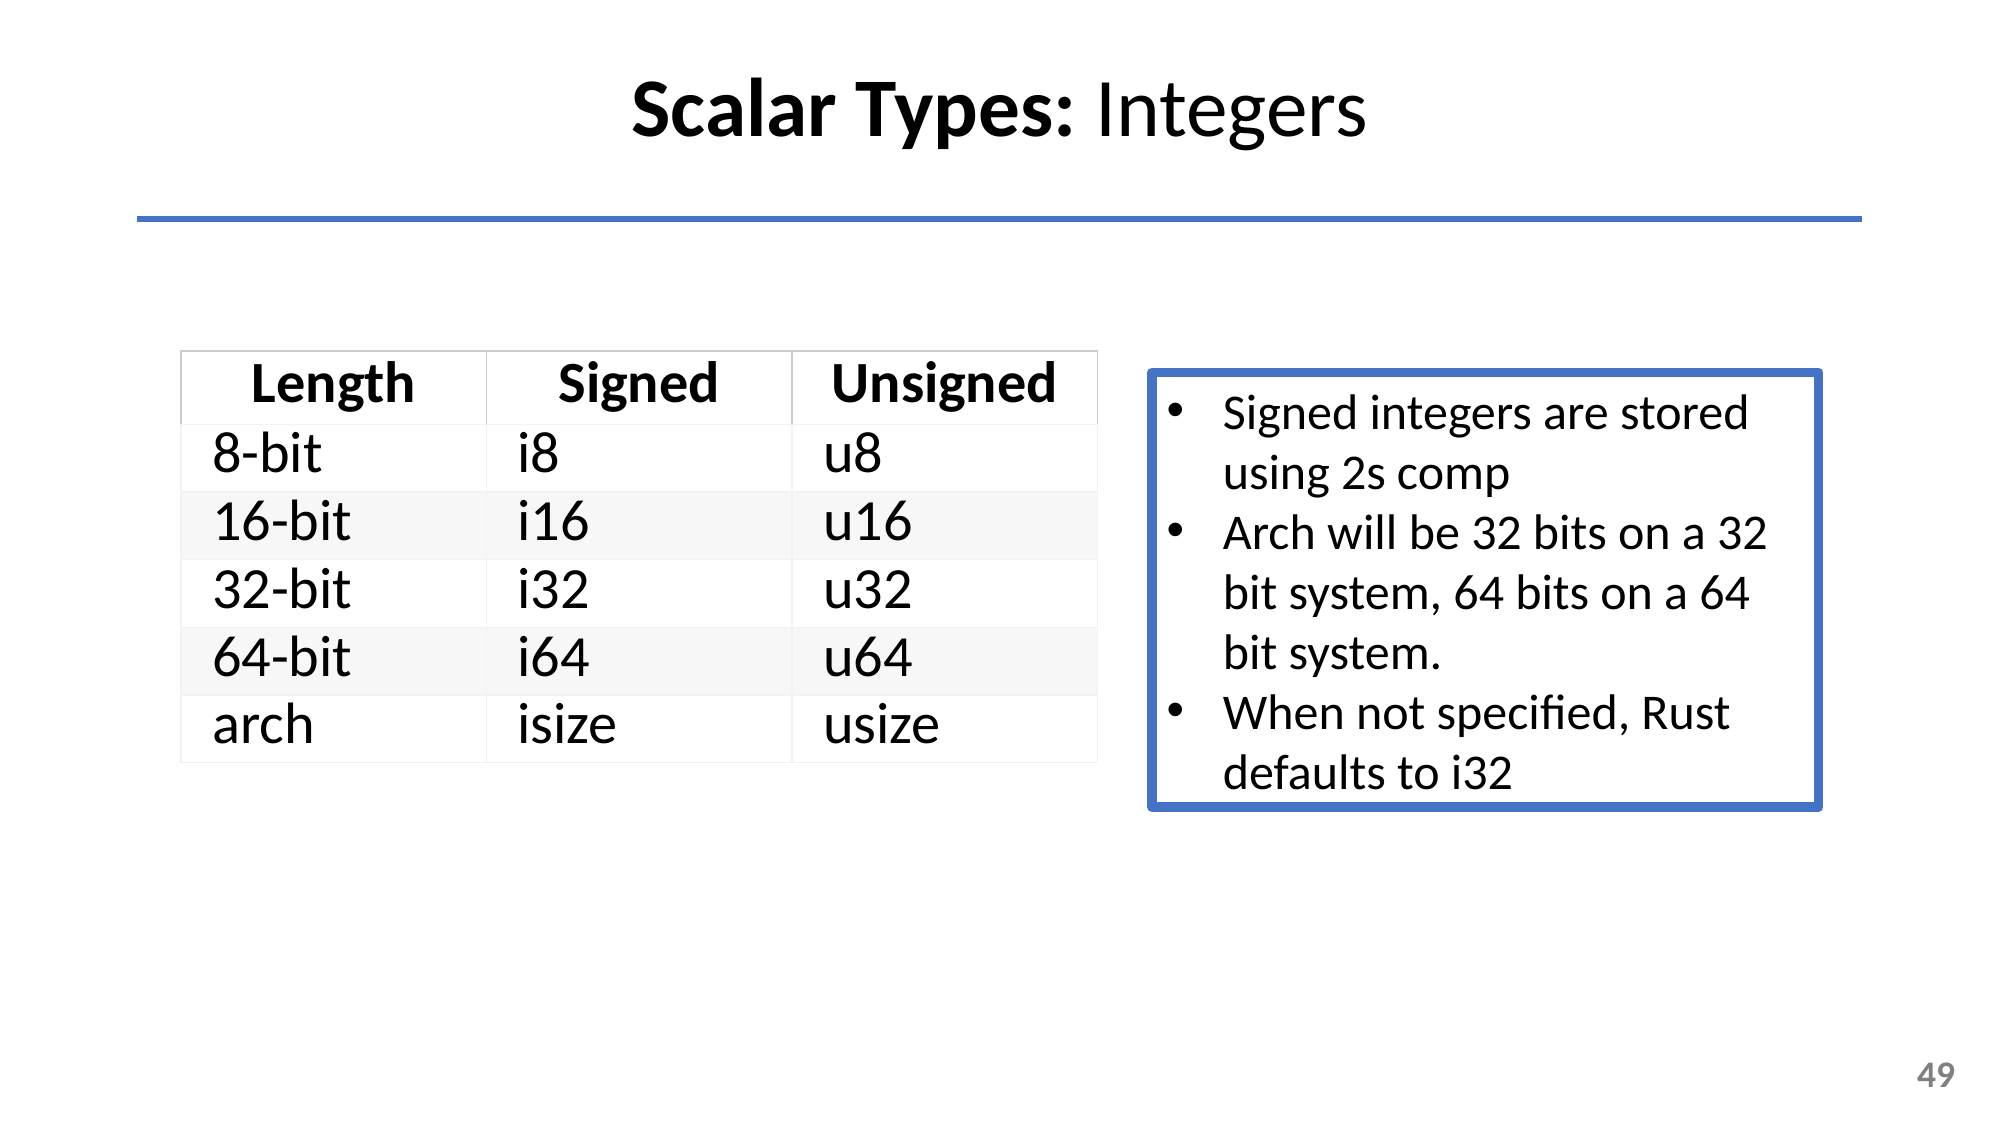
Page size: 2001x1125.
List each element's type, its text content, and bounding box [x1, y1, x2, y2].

table_cell i8 [487, 425, 791, 491]
slide_number 49 [1520, 1042, 1970, 1103]
table_cell isize [487, 696, 791, 762]
table_cell arch [182, 696, 486, 762]
table_header Unsigned [793, 352, 1097, 424]
table_cell 16-bit [182, 493, 486, 559]
table_cell 32-bit [182, 560, 486, 627]
table_cell 8-bit [182, 425, 486, 491]
table_cell u64 [793, 628, 1097, 694]
table_cell 64-bit [182, 628, 486, 694]
table_cell i64 [487, 628, 791, 694]
table_cell usize [793, 696, 1097, 762]
table_header Signed [487, 352, 791, 424]
table_cell i32 [487, 560, 791, 627]
table_header Length [182, 352, 486, 424]
table_cell u16 [793, 493, 1097, 559]
text_box Scalar Types: Integers [137, 1, 1863, 218]
table_cell i16 [487, 493, 791, 559]
table_cell u8 [793, 425, 1097, 491]
table_cell u32 [793, 560, 1097, 627]
text_box Signed integers are stored using 2s comp Arch will be 32 bits on a 32 bit system, 64 bits on a 64 bit system. When not specified, Rust defaults to i32 [1151, 372, 1819, 808]
